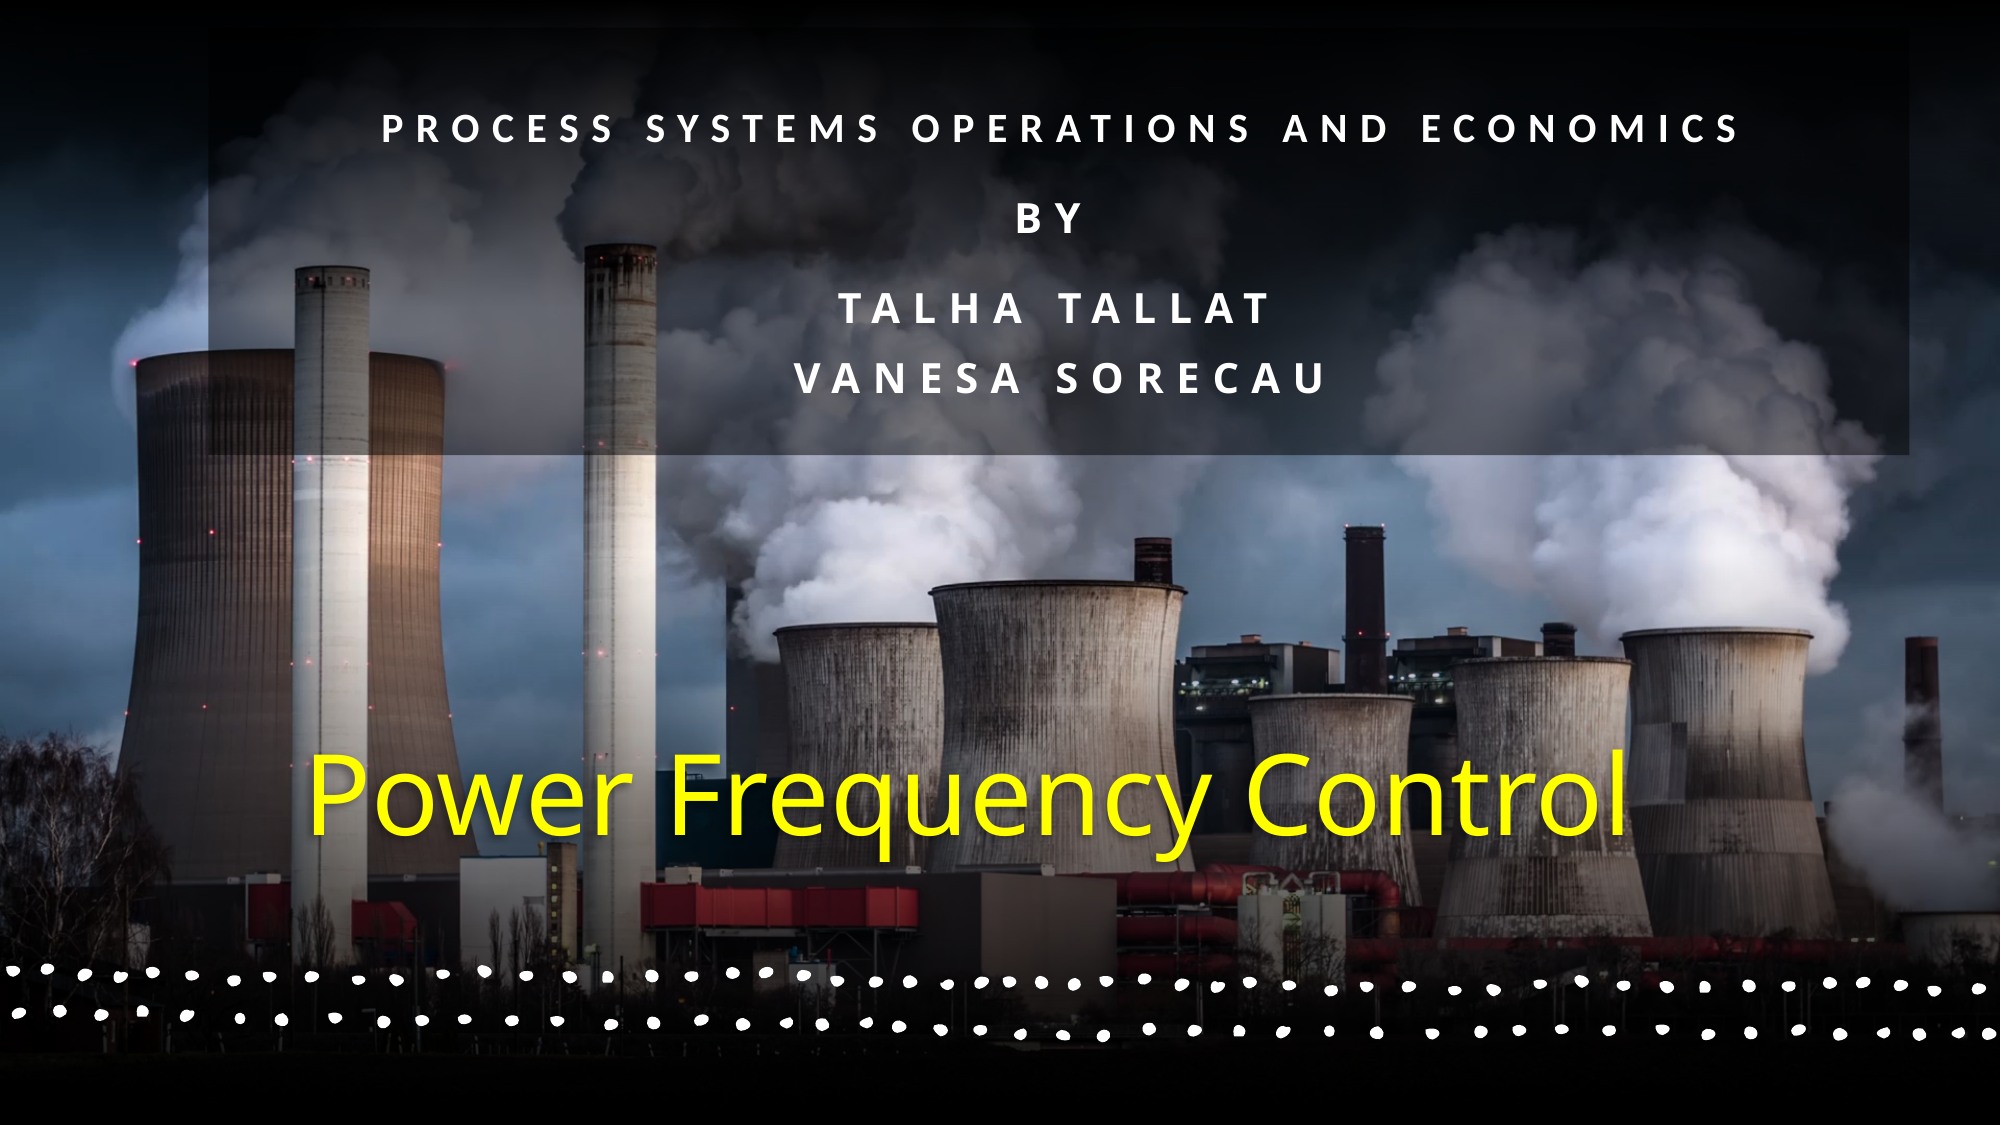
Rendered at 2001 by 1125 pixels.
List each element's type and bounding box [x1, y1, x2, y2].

text_box [0, 0, 2000, 1125]
text_box [5, 961, 2000, 1043]
